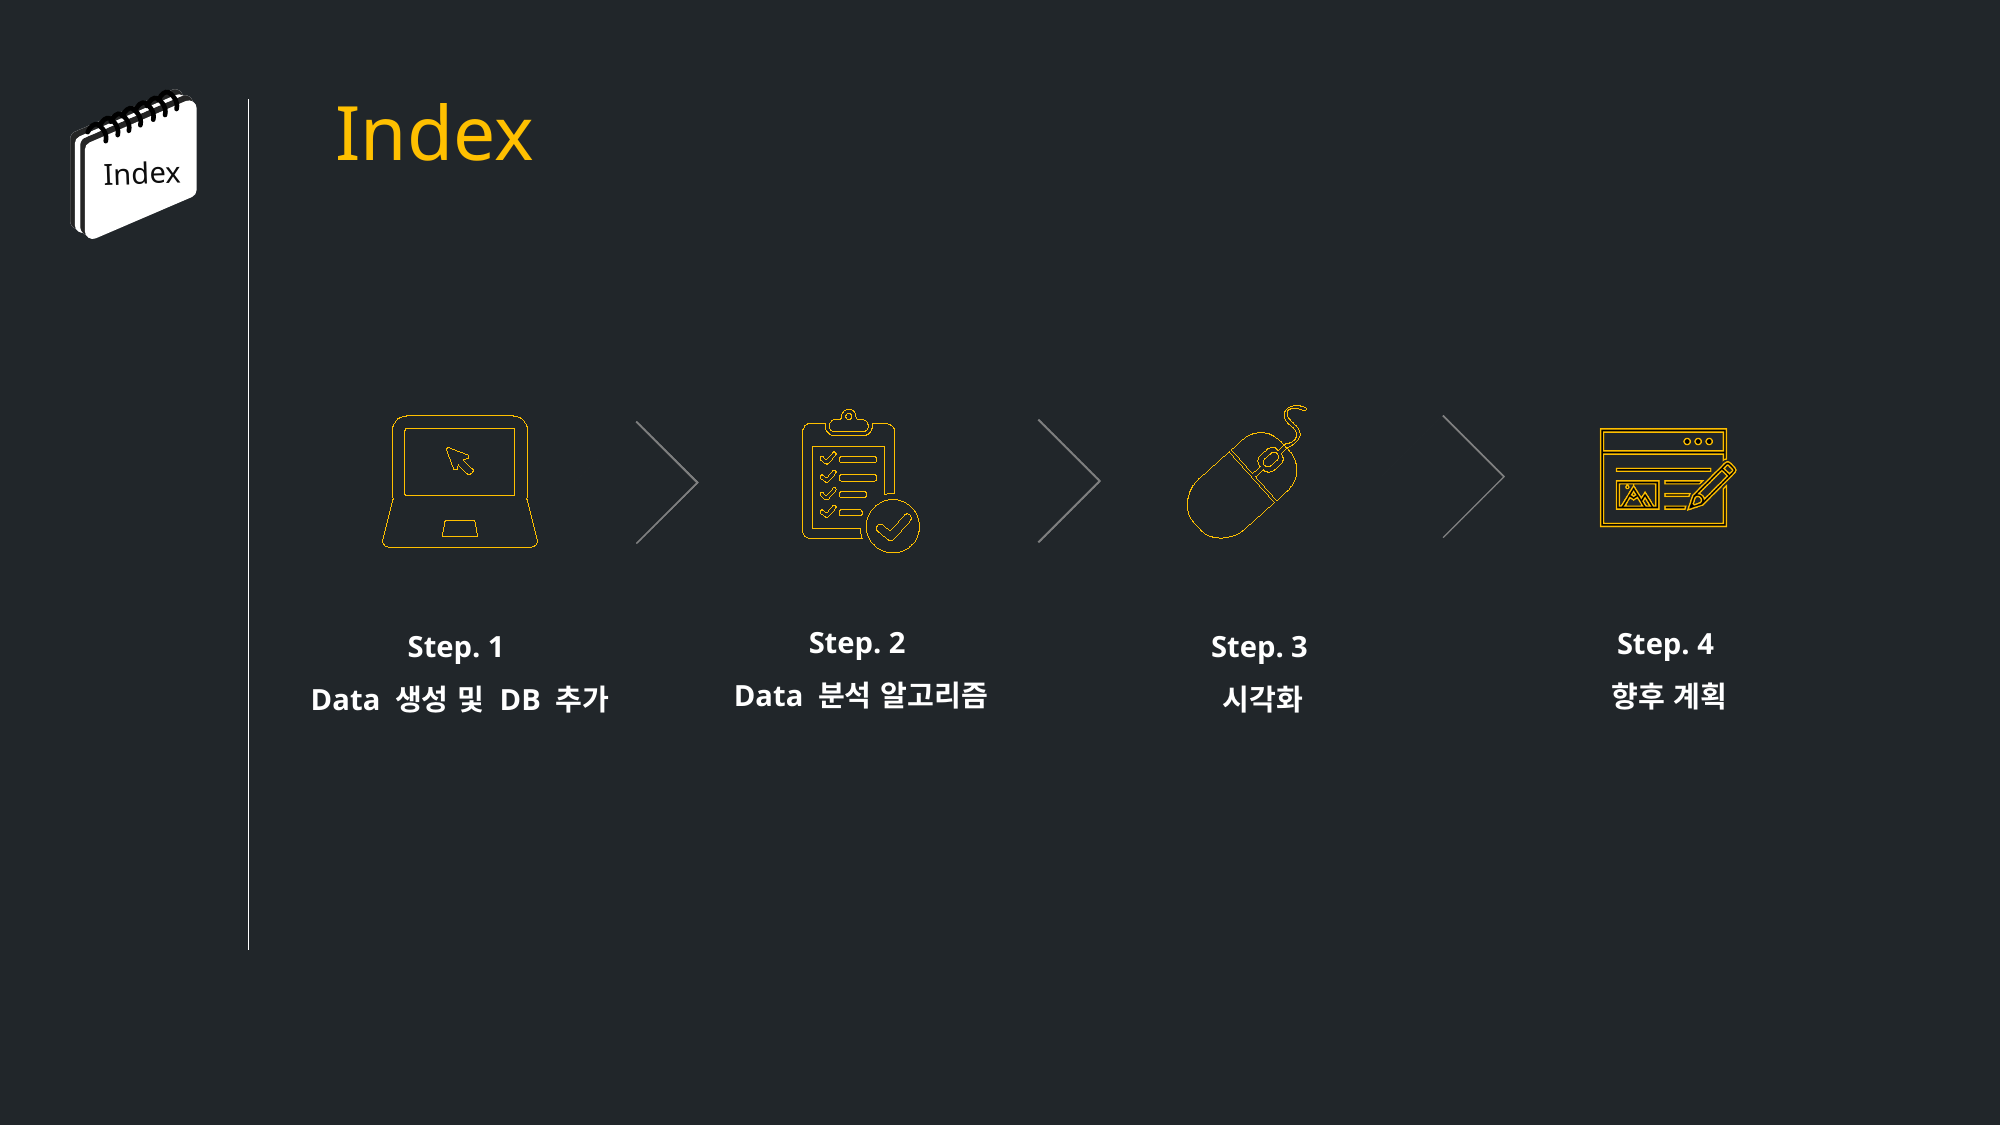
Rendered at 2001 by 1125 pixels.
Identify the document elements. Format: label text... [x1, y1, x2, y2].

picture [1594, 402, 1745, 553]
text_box Index [320, 77, 1192, 183]
text_box Index [189, 147, 197, 198]
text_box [82, 92, 189, 232]
text_box [1444, 416, 1505, 538]
text_box Step. 4 향후 계획 [1489, 600, 1850, 721]
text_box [280, 405, 1444, 720]
